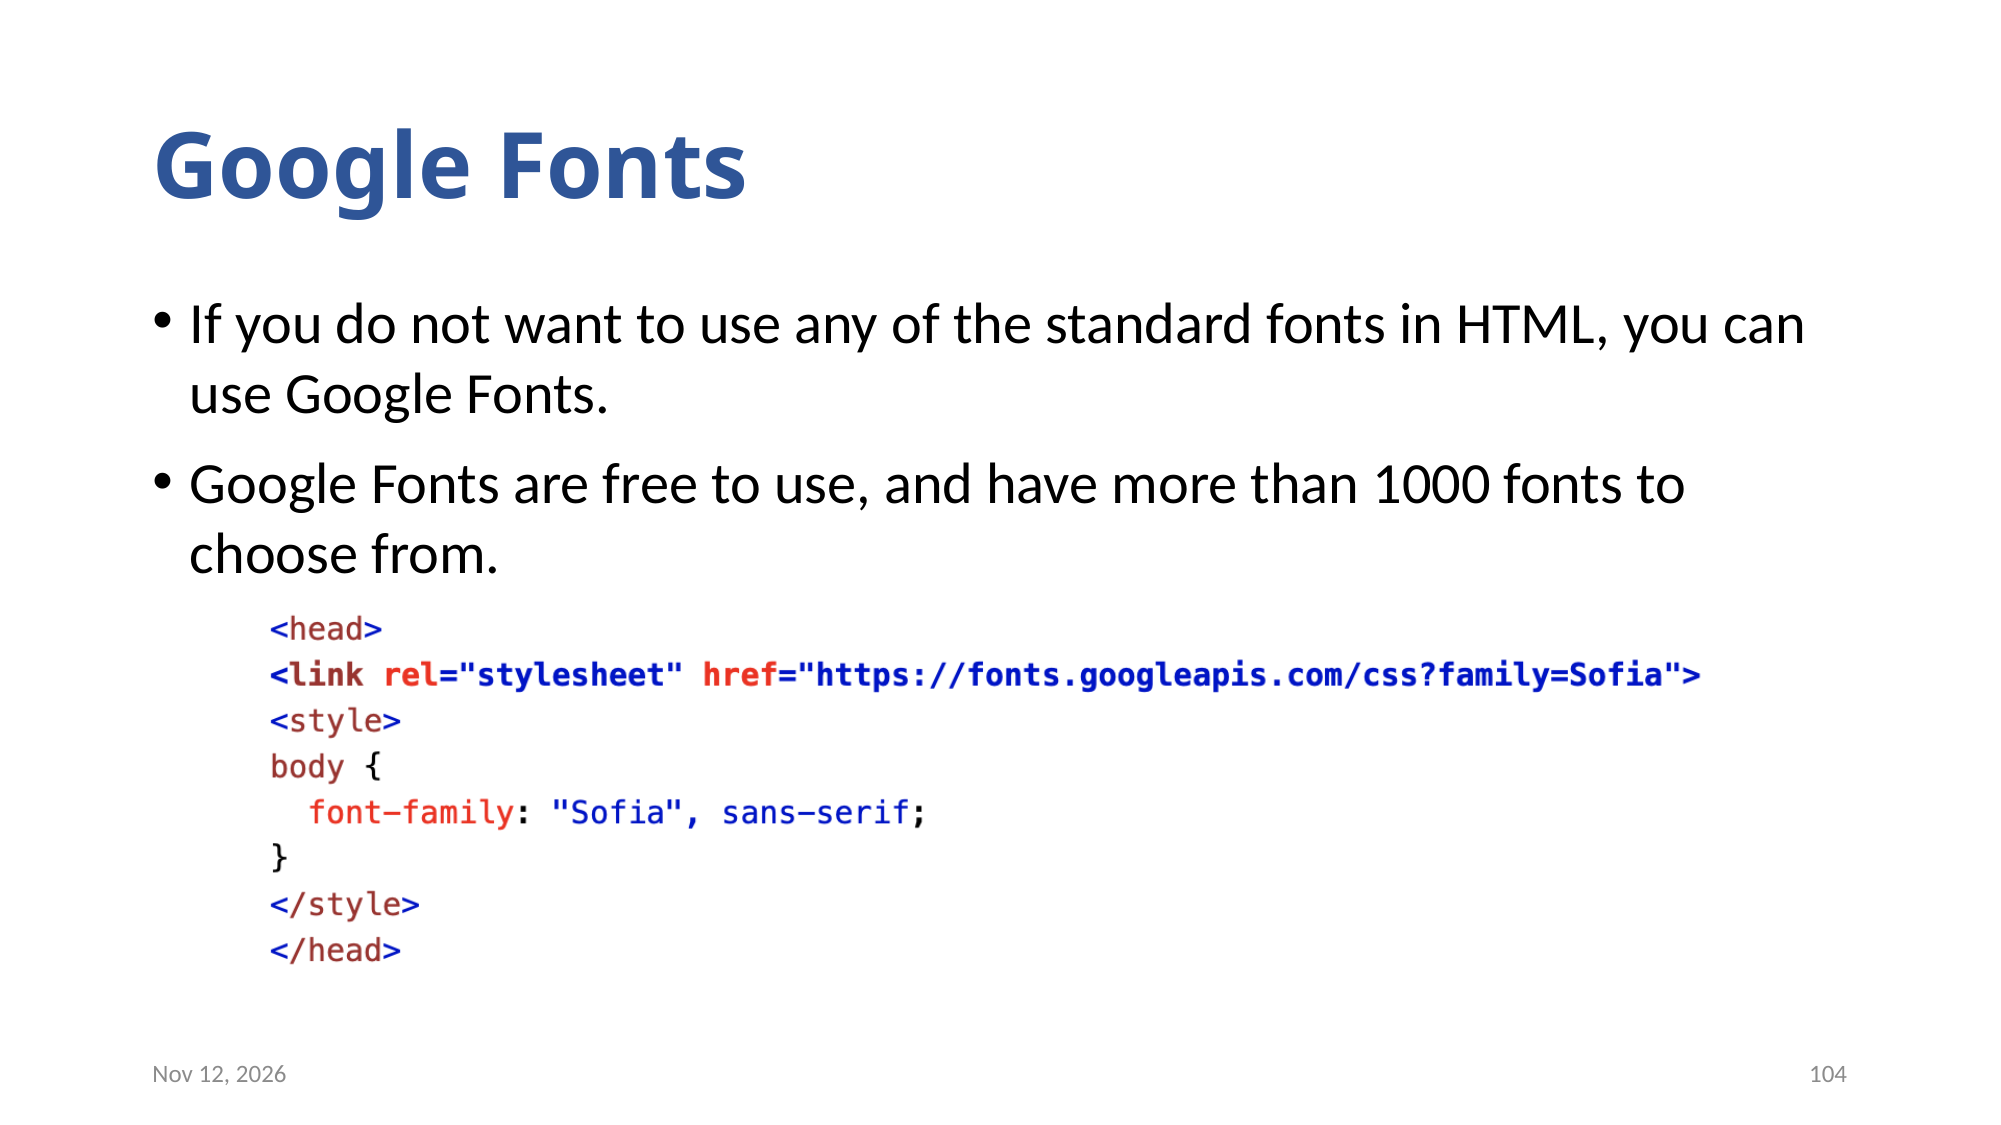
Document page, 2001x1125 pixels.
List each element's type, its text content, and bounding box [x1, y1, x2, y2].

slide_number 13-Jan-24 [137, 1042, 588, 1103]
title Google Fonts [137, 59, 1863, 277]
list If you do not want to use any of the standard fonts in HTML, you can use Google Fonts. Google Fonts are free to use, and have more than 1000 fonts to choose from. [137, 277, 1863, 599]
slide_number 104 [1412, 1042, 1863, 1103]
picture [249, 598, 1717, 982]
